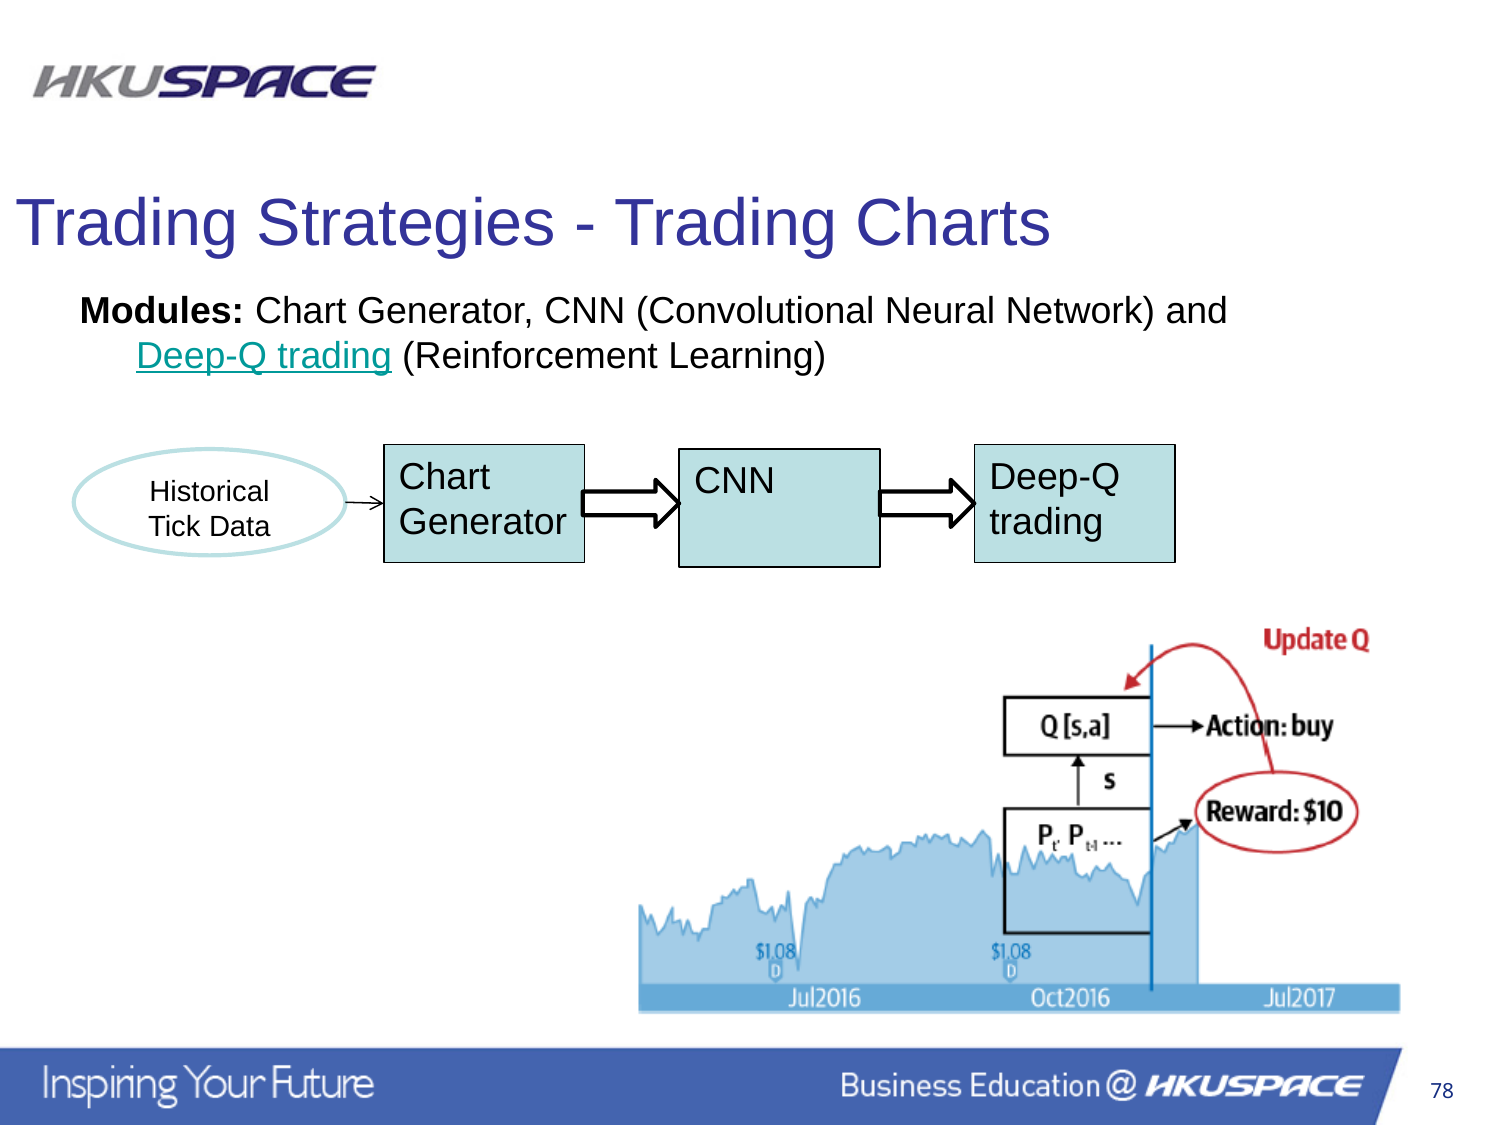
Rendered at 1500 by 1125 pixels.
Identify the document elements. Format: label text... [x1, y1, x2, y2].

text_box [73, 444, 1176, 568]
text_box Modules: Chart Generator, CNN (Convolutional Neural Network) and Deep-Q trading (Reinforcement Learning) [64, 278, 1483, 421]
title Trading Strategies - Trading Charts [0, 101, 1325, 266]
slide_number 78 [1415, 1070, 1499, 1125]
picture [0, 0, 1500, 1125]
